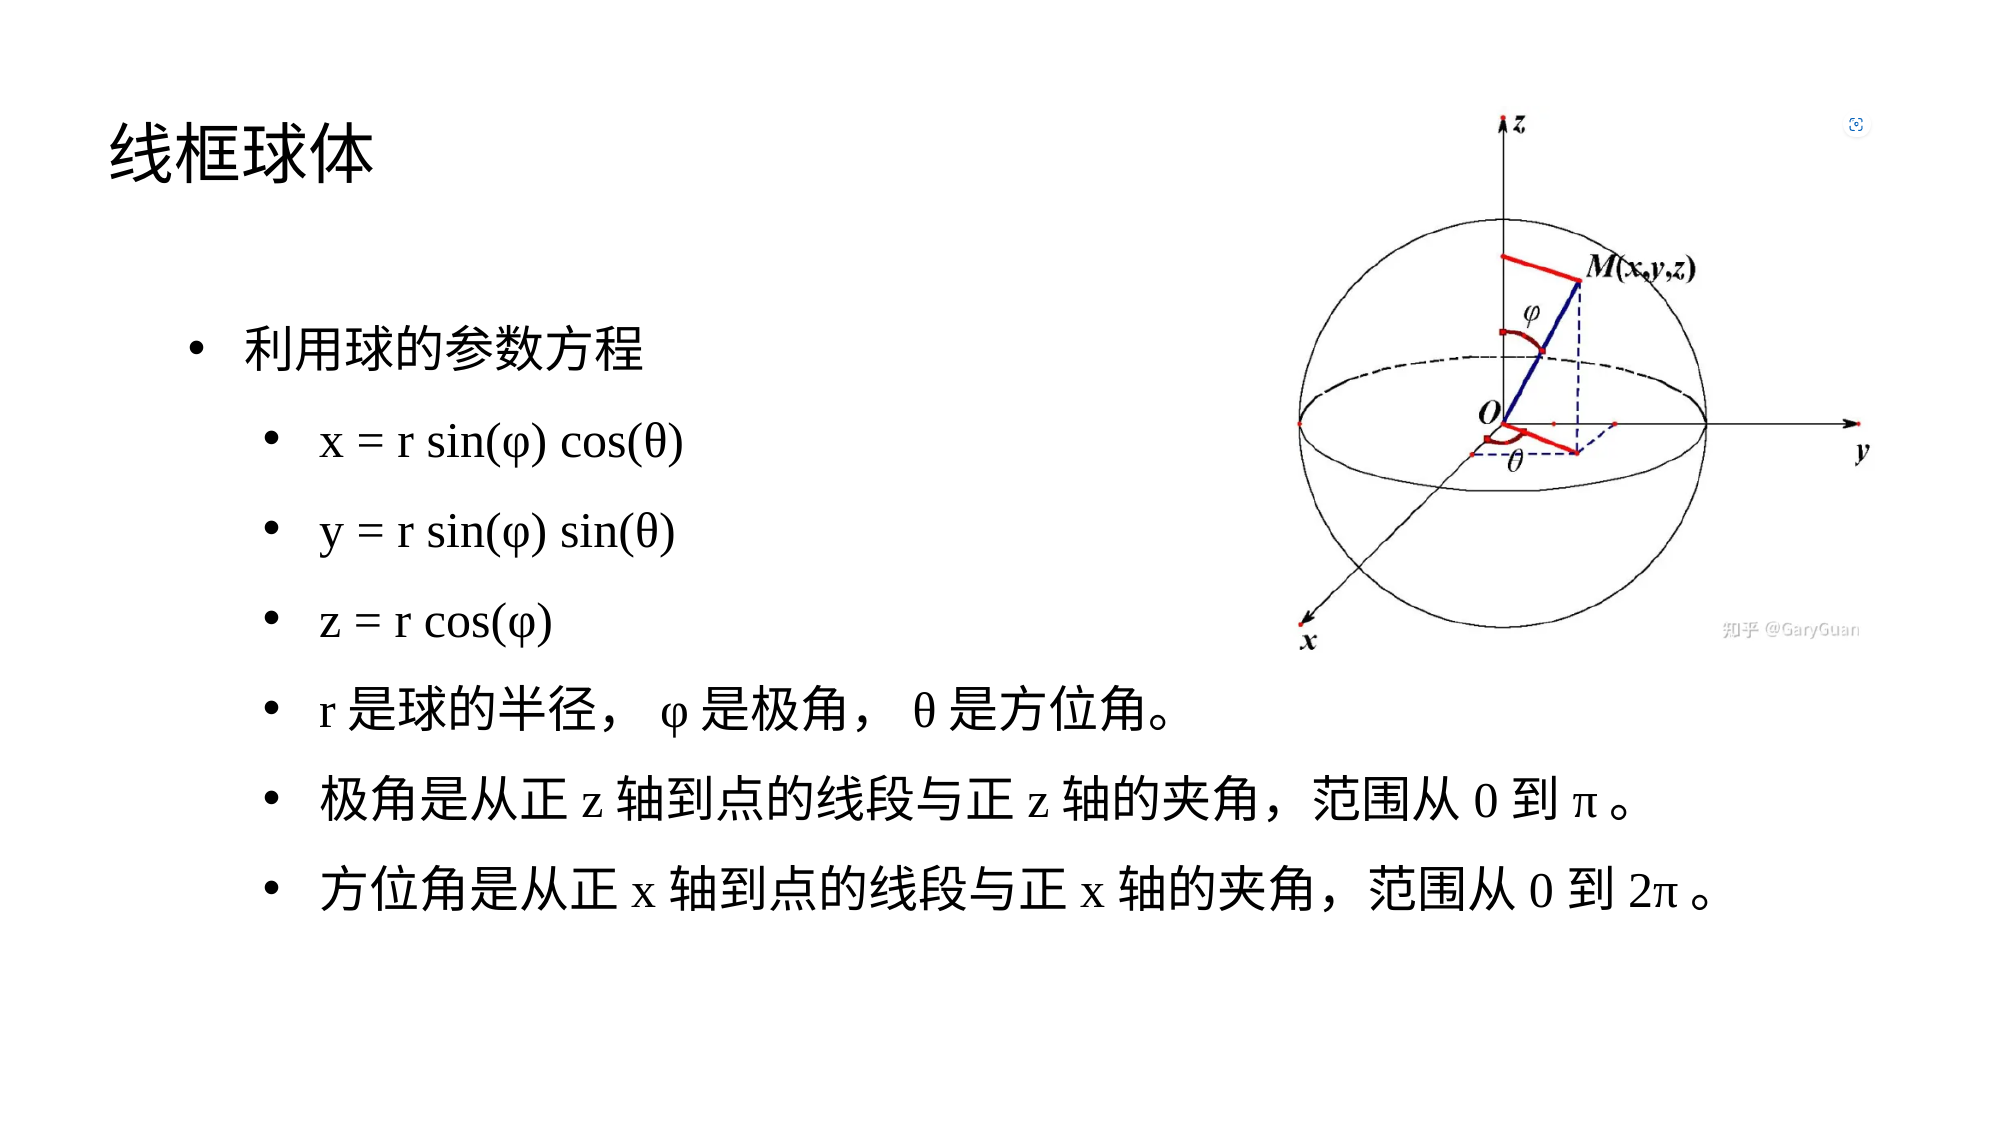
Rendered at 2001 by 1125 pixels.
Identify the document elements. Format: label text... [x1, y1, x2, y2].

text_box 线框球体 [93, 104, 1234, 200]
text_box 利用球的参数方程 x = r sin(φ) cos(θ) y = r sin(φ) sin(θ) z = r cos(φ) r是球的半径，φ是极角，θ是方位角。 极角是从正z轴到点的线段与正z轴的夹角，范围从0到π。 方位角是从正x轴到点的线段与正x轴的夹角，范围从0到2π。 [173, 280, 1776, 925]
picture [1234, 104, 1907, 655]
